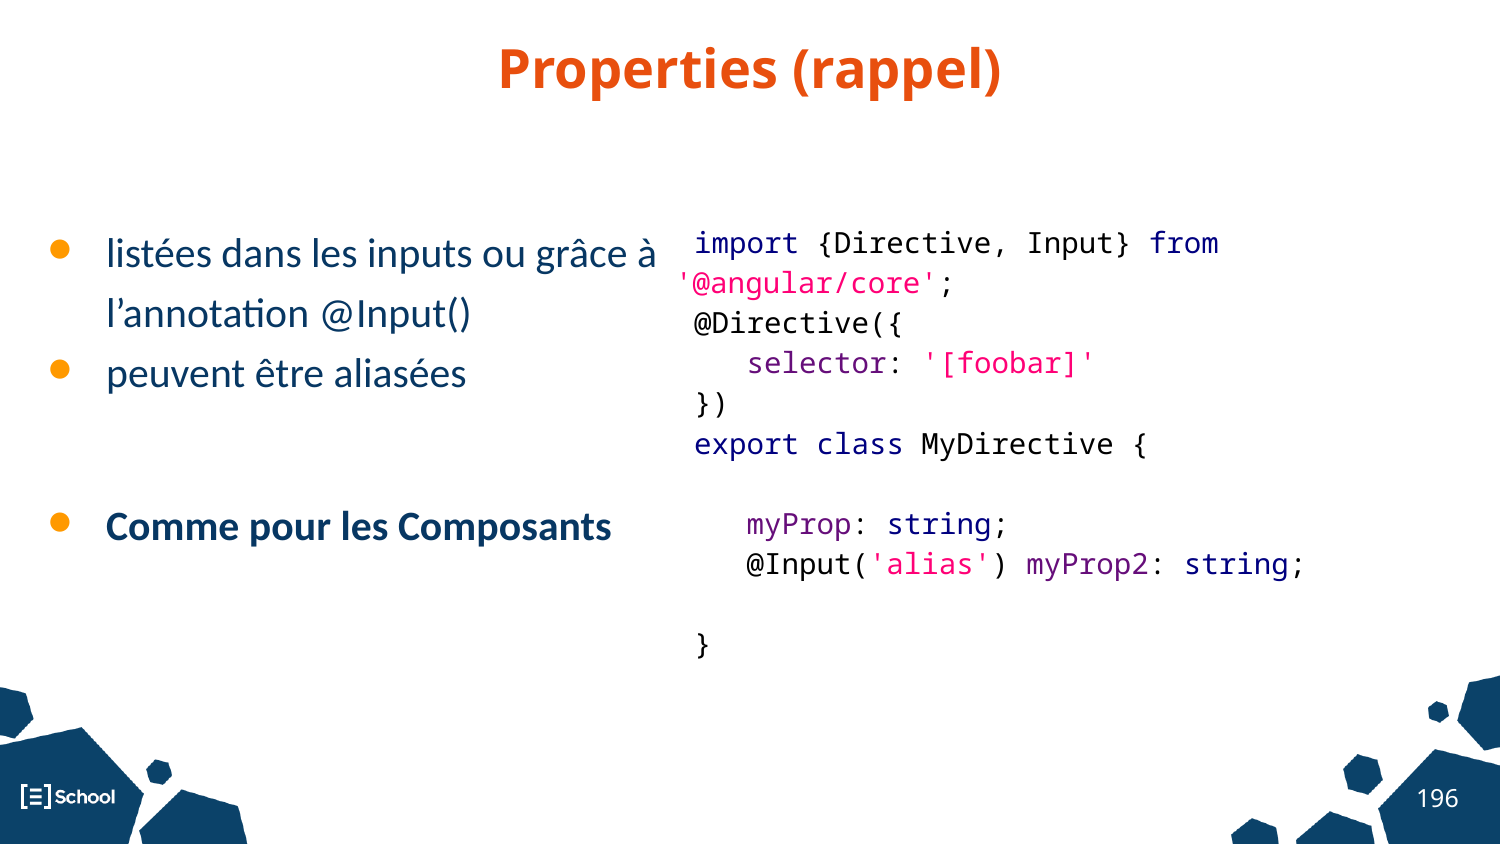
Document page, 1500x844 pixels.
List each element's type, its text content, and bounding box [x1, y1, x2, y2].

text_box Properties (rappel) [25, 11, 1475, 123]
text_box import {Directive, Input} from '@angular/core'; @Directive({ selector: '[foobar]' }) export class MyDirective { myProp: string; @Input('alias') myProp2: string; } [660, 204, 1470, 644]
picture [0, 0, 1500, 844]
text_box listées dans les inputs ou grâce à l’annotation @Input() peuvent être aliasées Comme pour les Composants [15, 200, 680, 479]
slide_number ‹#› [1383, 767, 1474, 832]
